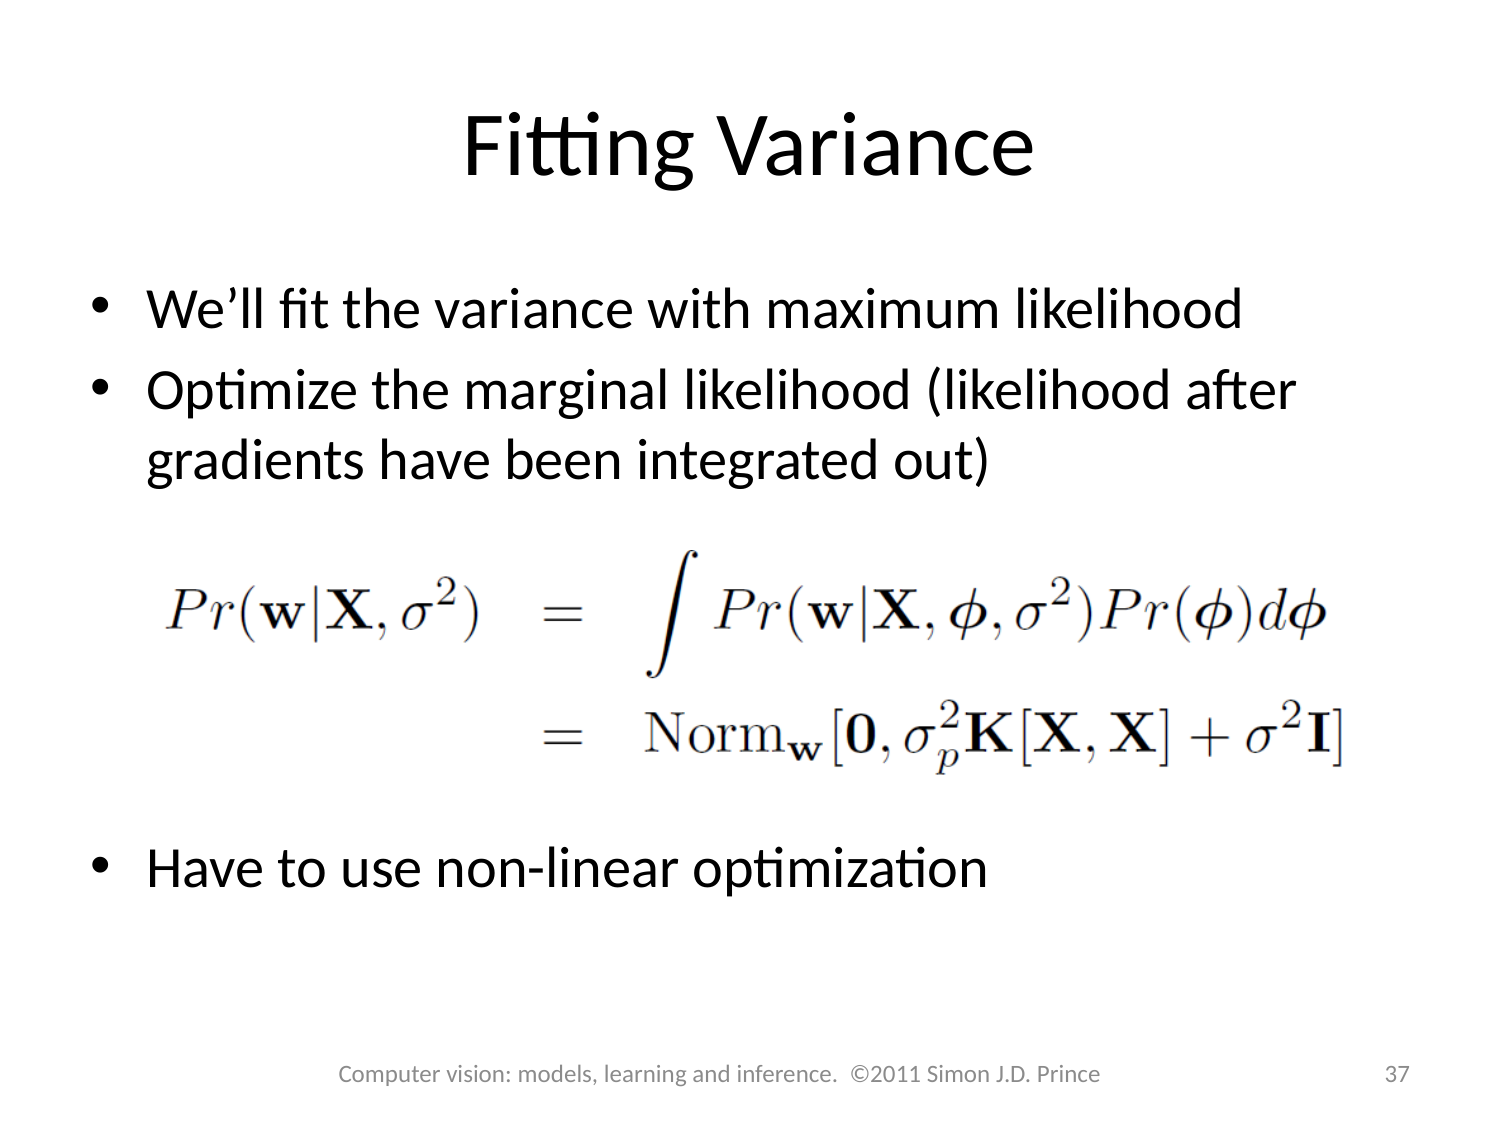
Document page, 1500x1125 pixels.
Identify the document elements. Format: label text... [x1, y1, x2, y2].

text_box Computer vision: models, learning and inference. ©2011 Simon J.D. Prince [301, 1042, 1140, 1103]
title Fitting Variance [75, 45, 1425, 233]
picture [147, 550, 1347, 782]
text_box 37 [1140, 1042, 1425, 1103]
list We’ll fit the variance with maximum likelihood Optimize the marginal likelihood (likelihood after gradients have been integrated out) Have to use non-linear optimization [75, 262, 1425, 1005]
